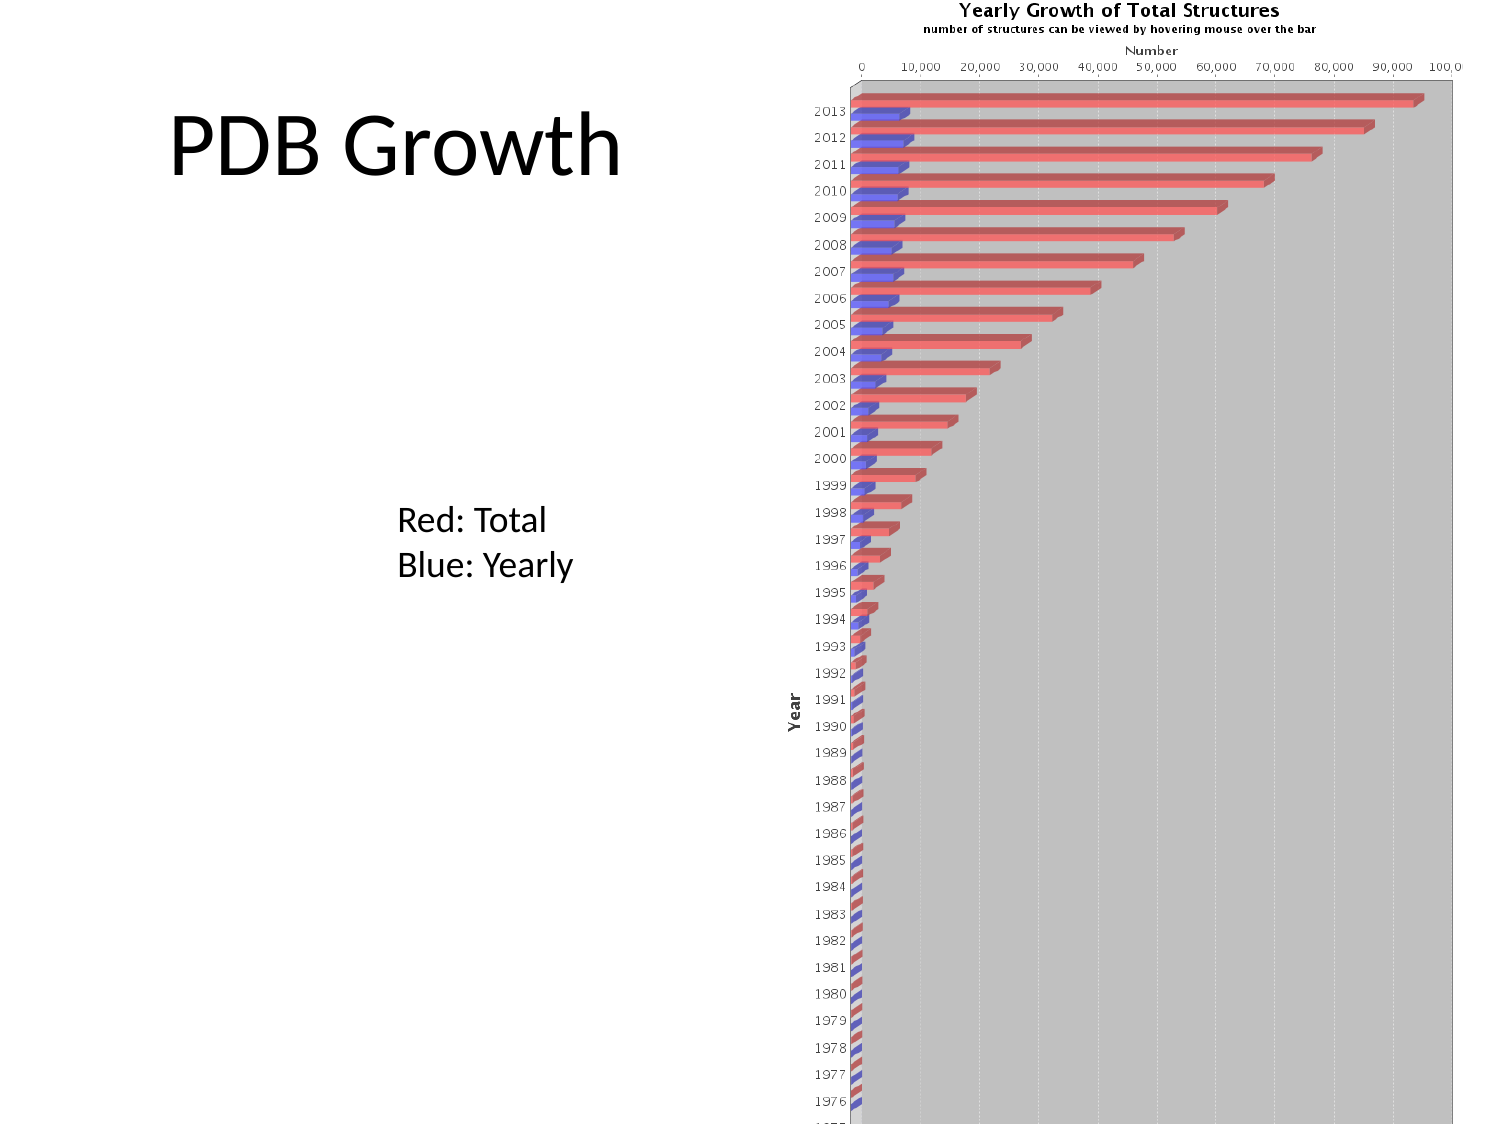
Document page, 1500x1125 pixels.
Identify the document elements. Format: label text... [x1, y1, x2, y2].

text_box Red: Total Blue: Yearly [382, 487, 590, 593]
title PDB Growth [75, 45, 718, 233]
picture [774, 0, 1463, 1124]
